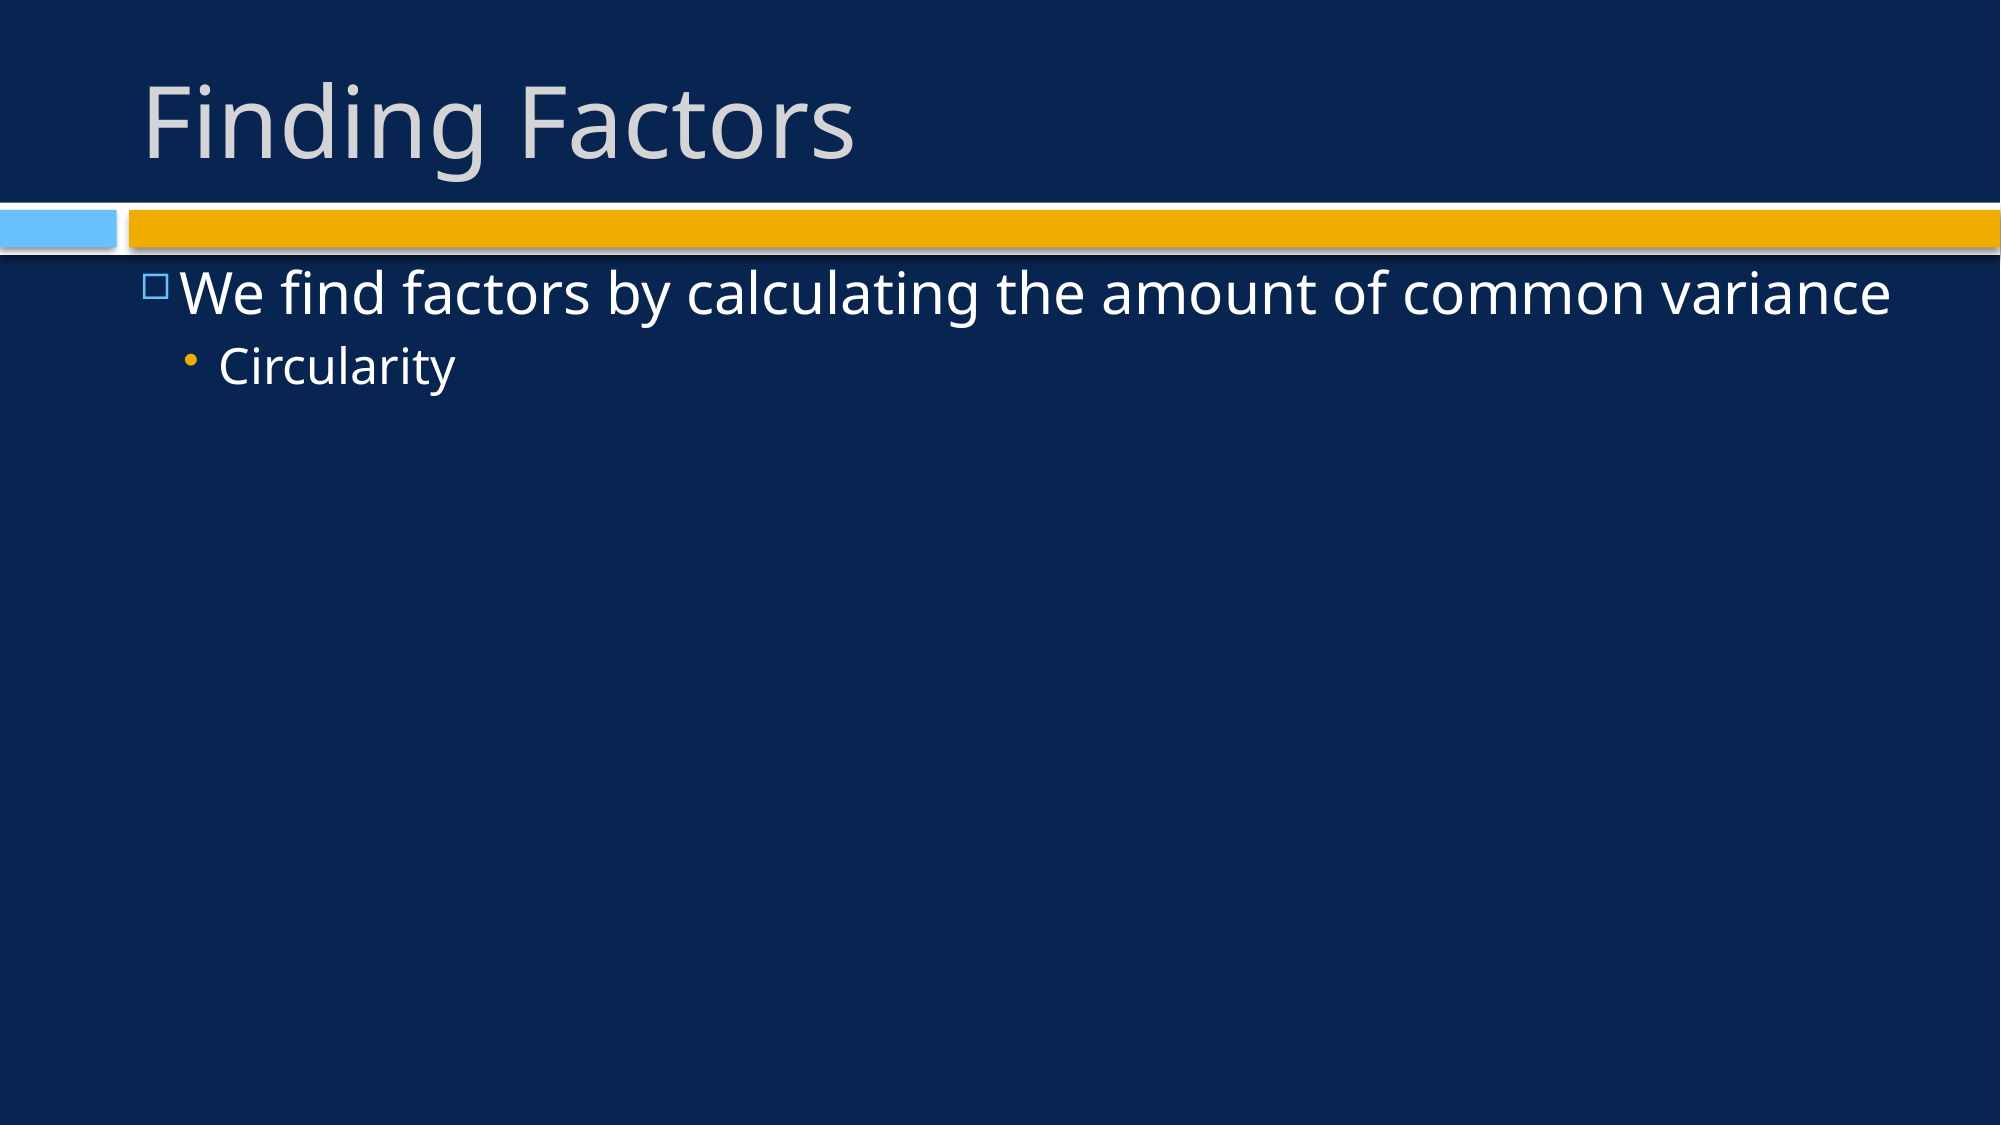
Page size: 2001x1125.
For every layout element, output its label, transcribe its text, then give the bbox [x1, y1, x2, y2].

title Finding Factors [124, 37, 1342, 201]
list We find factors by calculating the amount of common variance Circularity [124, 248, 1922, 1023]
